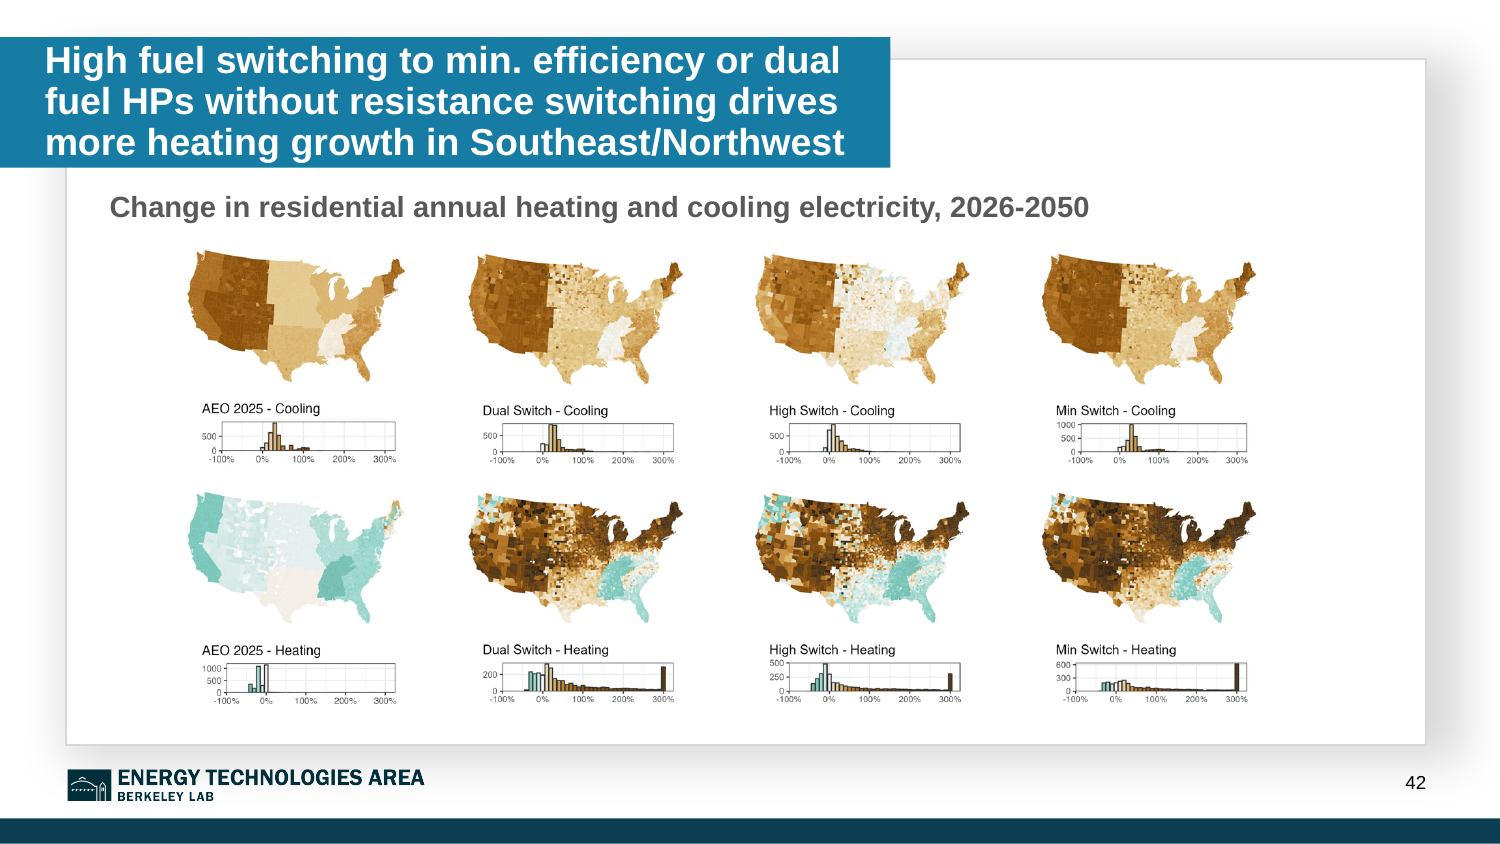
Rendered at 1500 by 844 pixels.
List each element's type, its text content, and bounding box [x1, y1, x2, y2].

text_box Change in residential annual heating and cooling electricity, 2026-2050 [94, 180, 1348, 231]
picture [51, 752, 441, 818]
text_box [152, 231, 1289, 704]
slide_number 42 [1347, 759, 1442, 805]
title High fuel switching to min. efficiency or dual fuel HPs without resistance switching drives more heating growth in Southeast/Northwest [0, 37, 891, 168]
